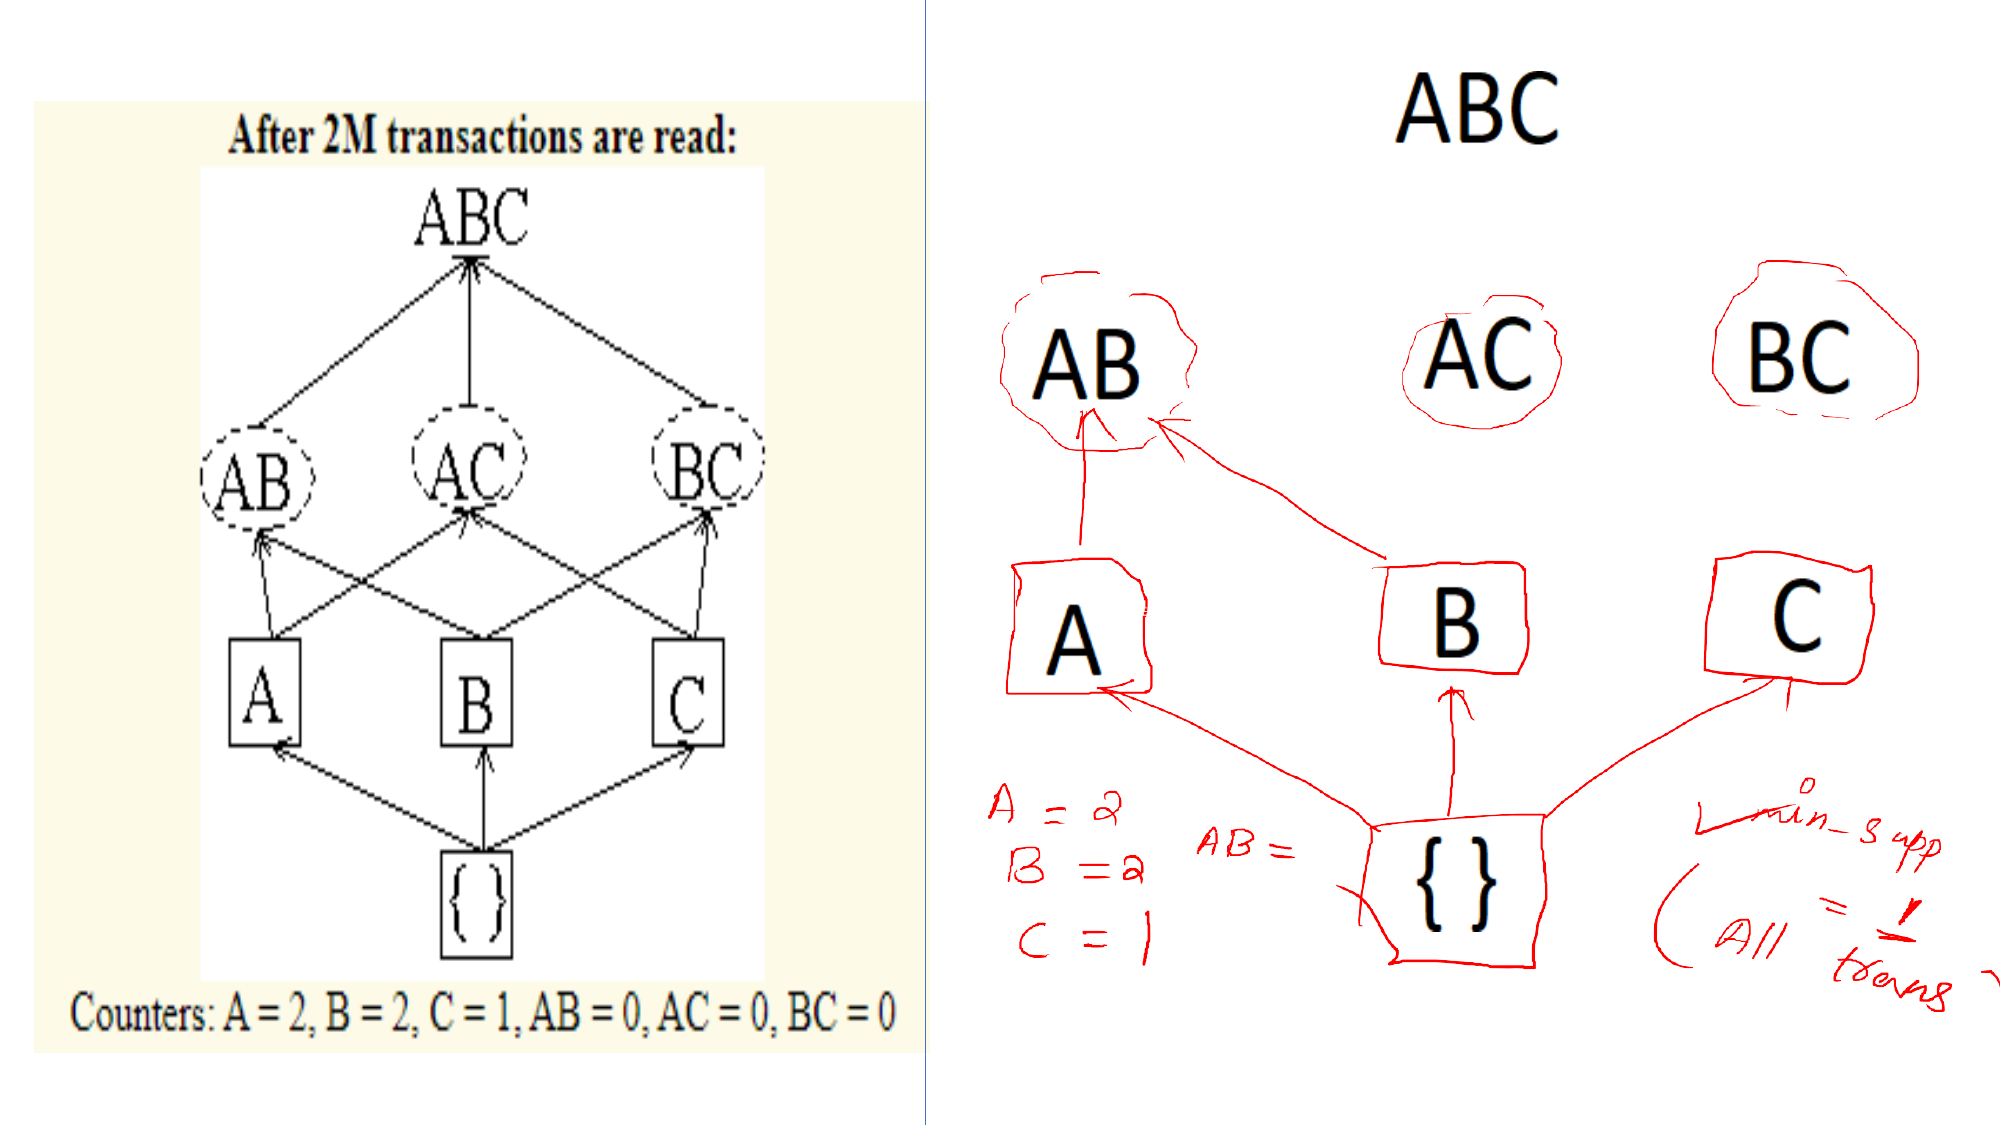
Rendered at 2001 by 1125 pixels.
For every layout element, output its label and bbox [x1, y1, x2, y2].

text_box [1000, 259, 1952, 1013]
picture [1031, 71, 1850, 259]
picture [987, 783, 1000, 824]
picture [1981, 970, 2000, 988]
text_box [34, 0, 931, 1125]
